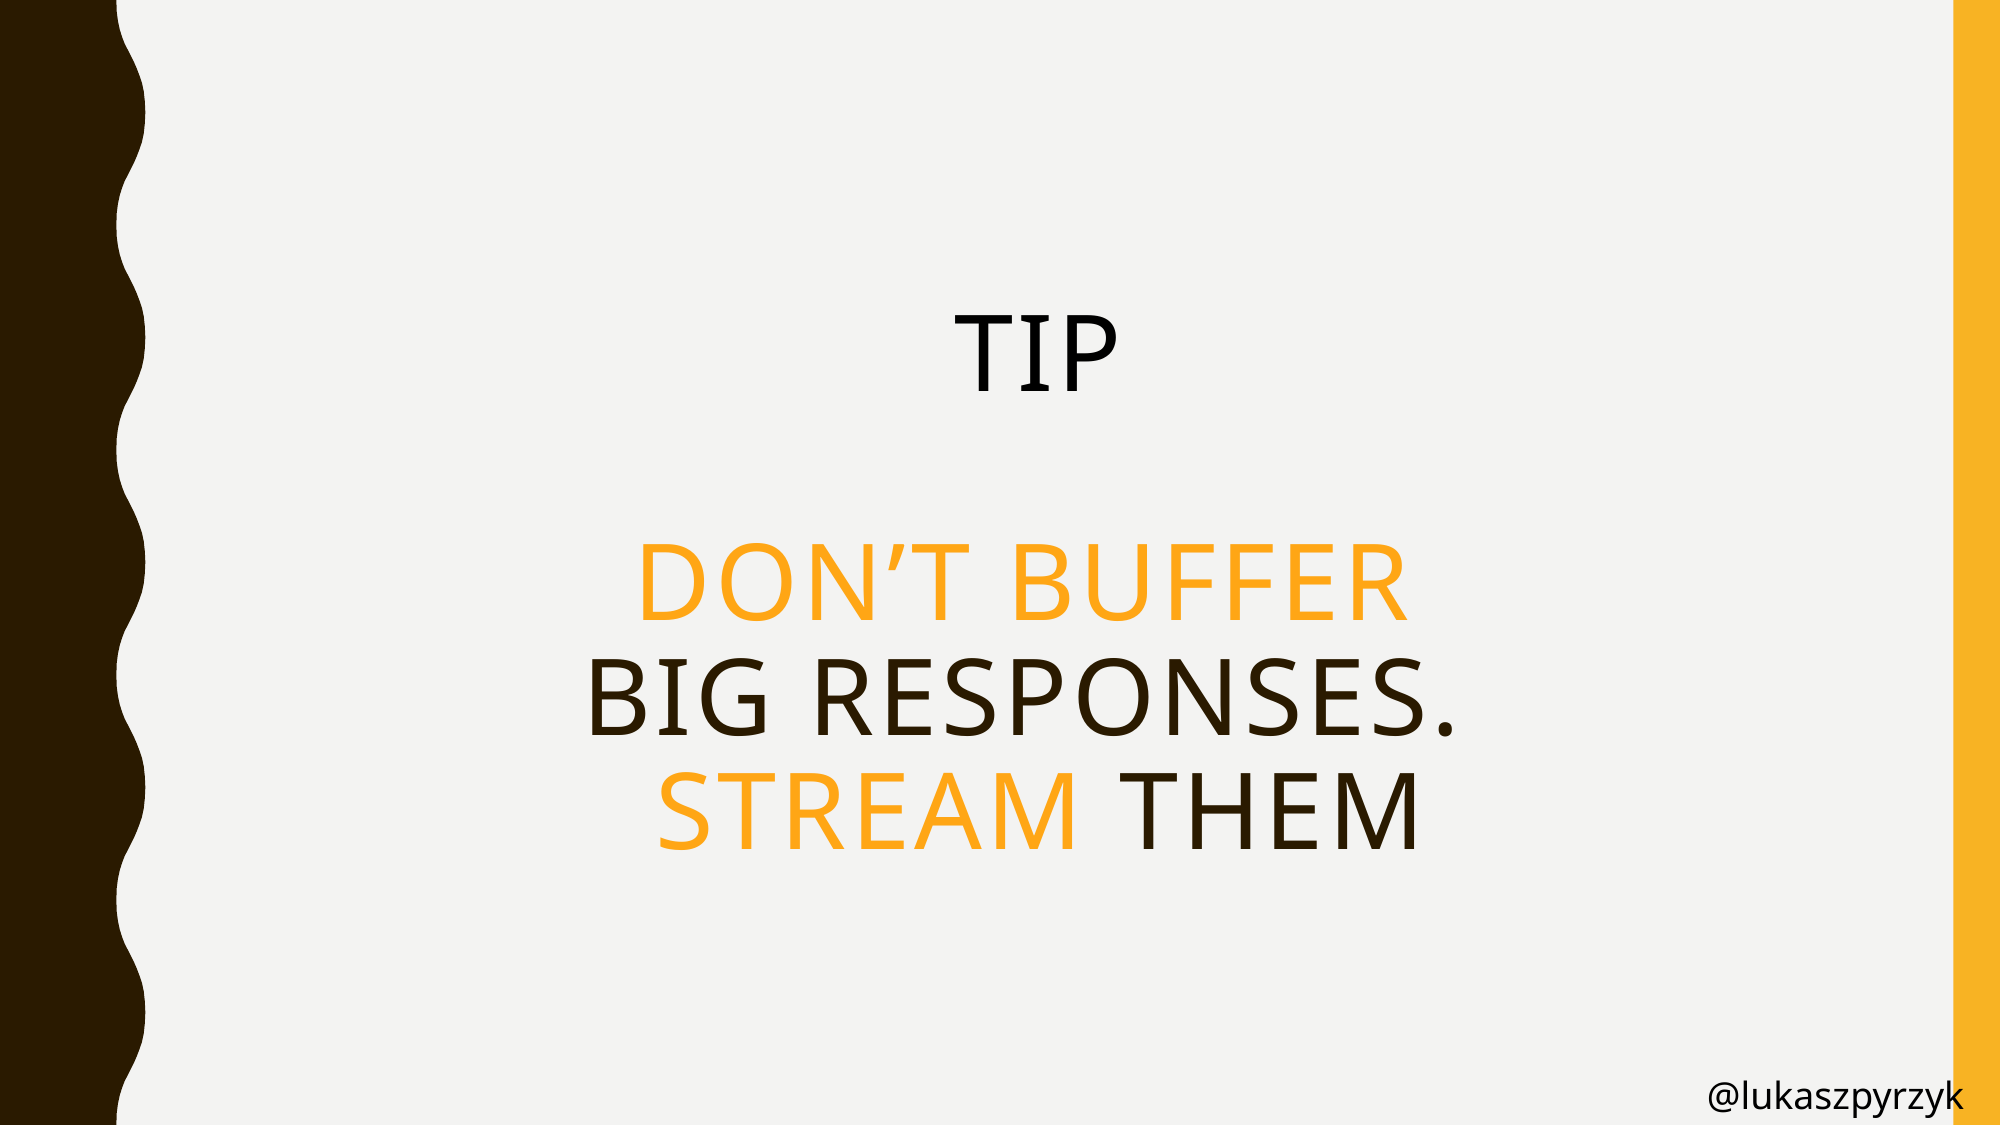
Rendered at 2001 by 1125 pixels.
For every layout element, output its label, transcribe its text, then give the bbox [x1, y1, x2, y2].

title TIP Don’t buffer big responses. Stream them [205, 62, 1875, 1072]
text_box @lukaszpyrzyk [1692, 1064, 2000, 1125]
